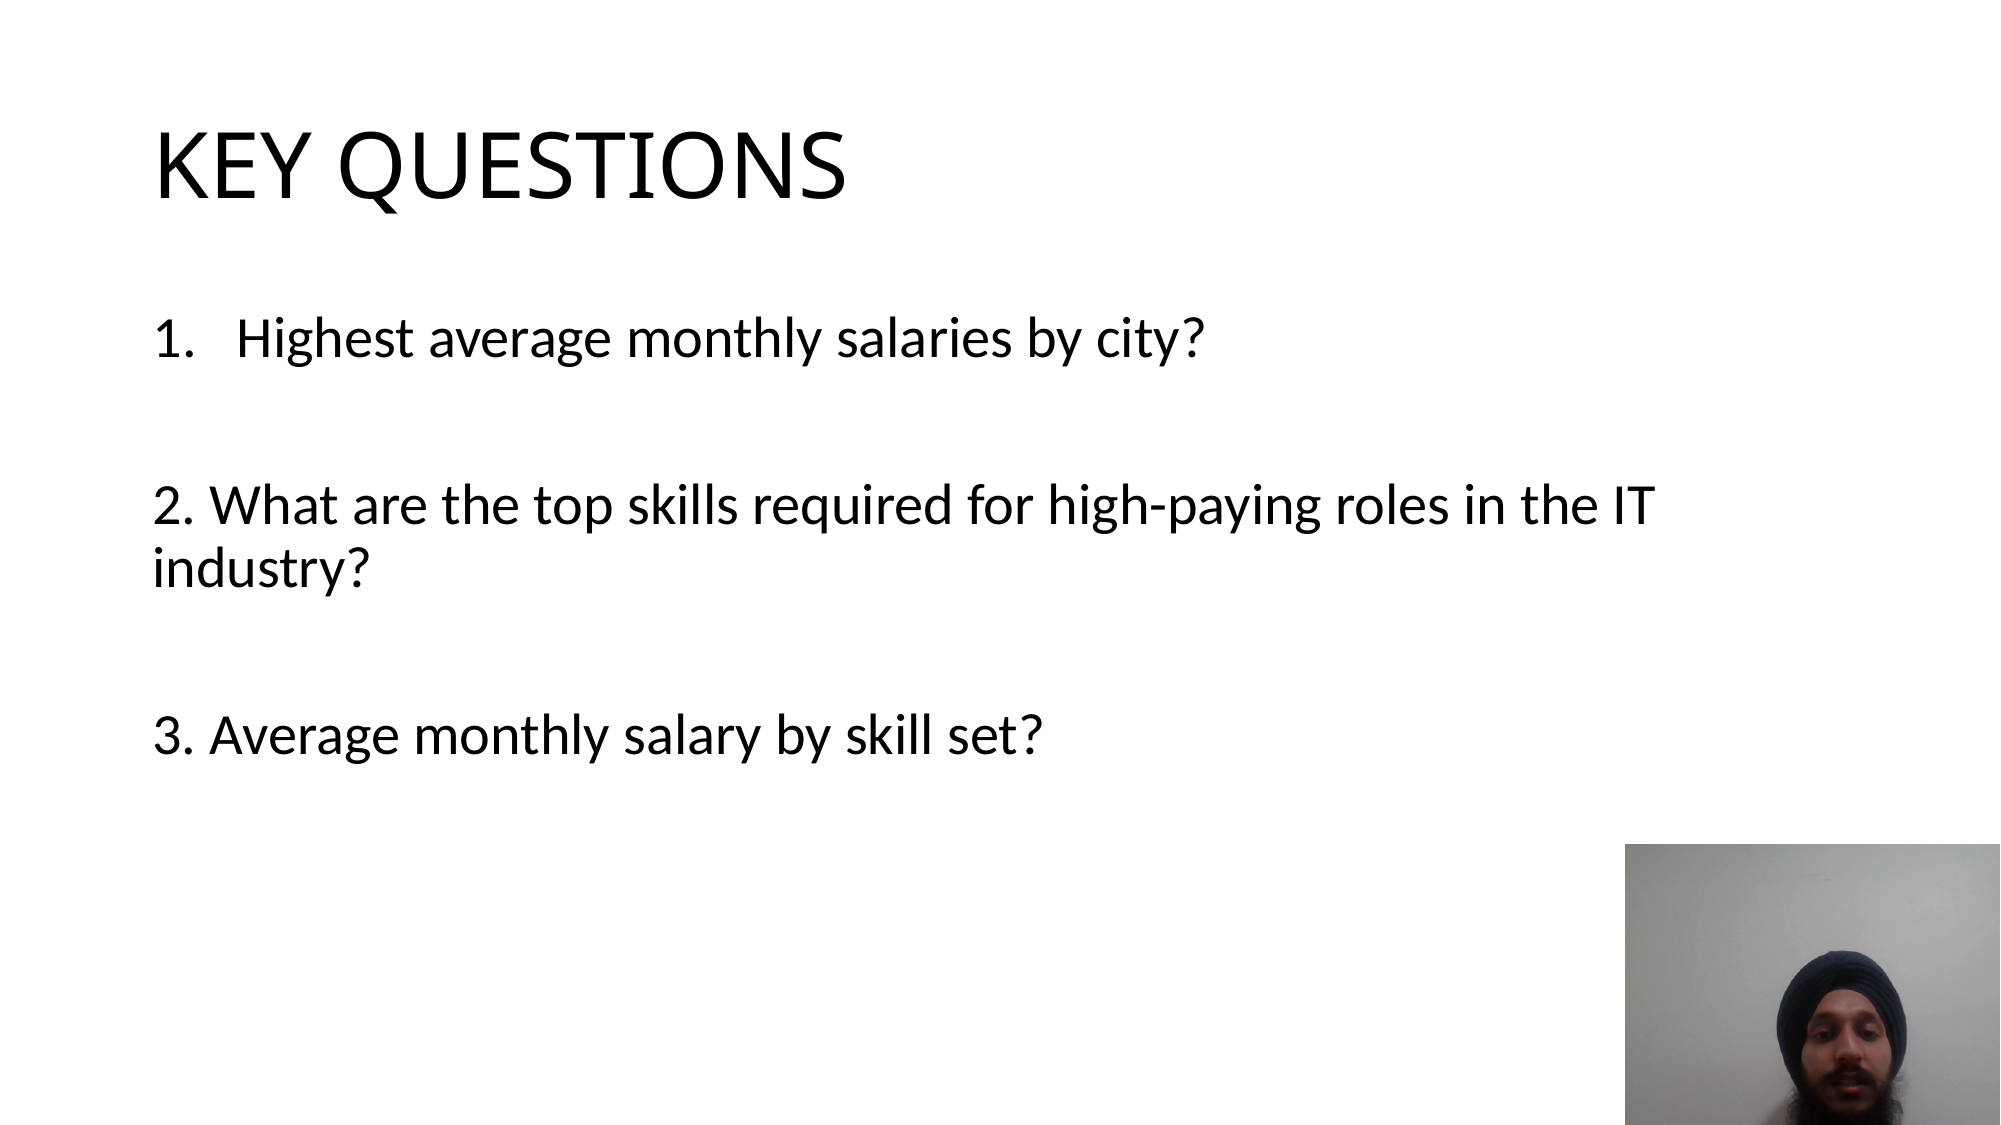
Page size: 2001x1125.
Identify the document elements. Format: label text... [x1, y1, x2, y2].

title KEY QUESTIONS [137, 59, 1863, 278]
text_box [1624, 843, 2000, 1125]
list Highest average monthly salaries by city? 2. What are the top skills required for high-paying roles in the IT industry? 3. Average monthly salary by skill set? [137, 299, 1863, 1014]
